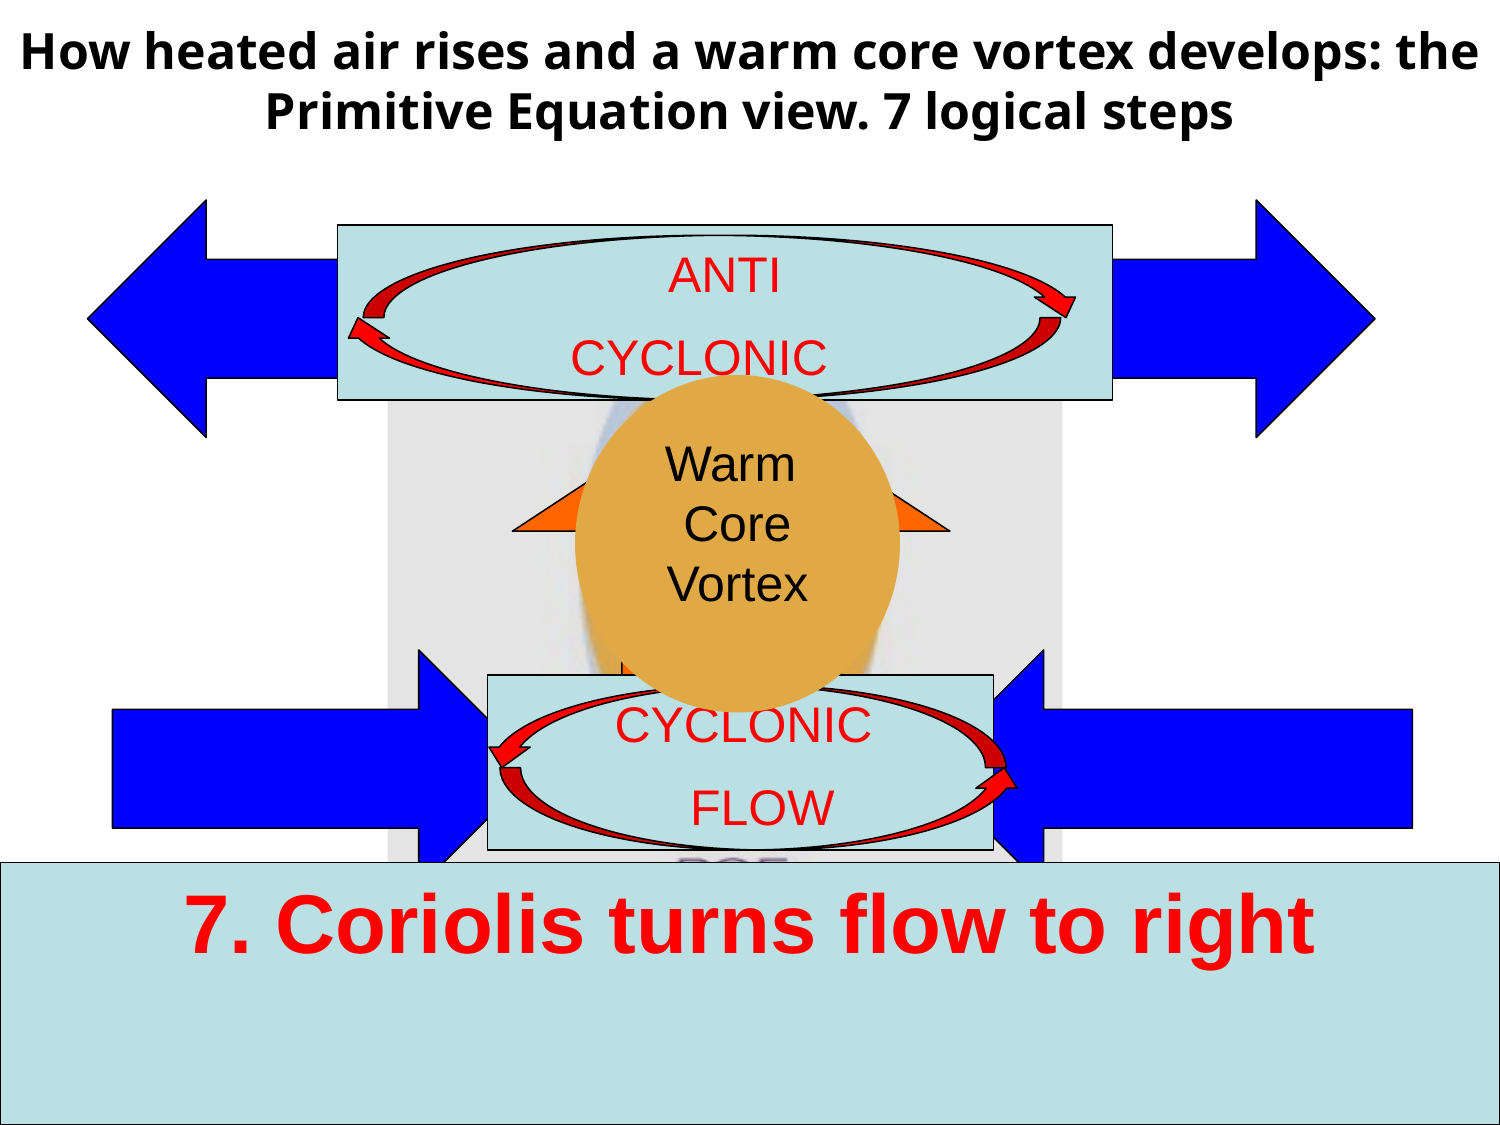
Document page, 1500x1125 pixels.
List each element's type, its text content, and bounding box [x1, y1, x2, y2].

picture [387, 401, 1063, 888]
text_box How heated air rises and a warm core vortex develops: the Primitive Equation view. 7 logical steps [0, 12, 1500, 148]
text_box [1116, 199, 1375, 438]
text_box [1066, 709, 1413, 829]
text_box [87, 199, 332, 438]
text_box [112, 709, 382, 829]
text_box 7. Coriolis turns flow to right [0, 862, 1500, 1125]
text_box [337, 224, 1113, 401]
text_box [480, 674, 1026, 851]
